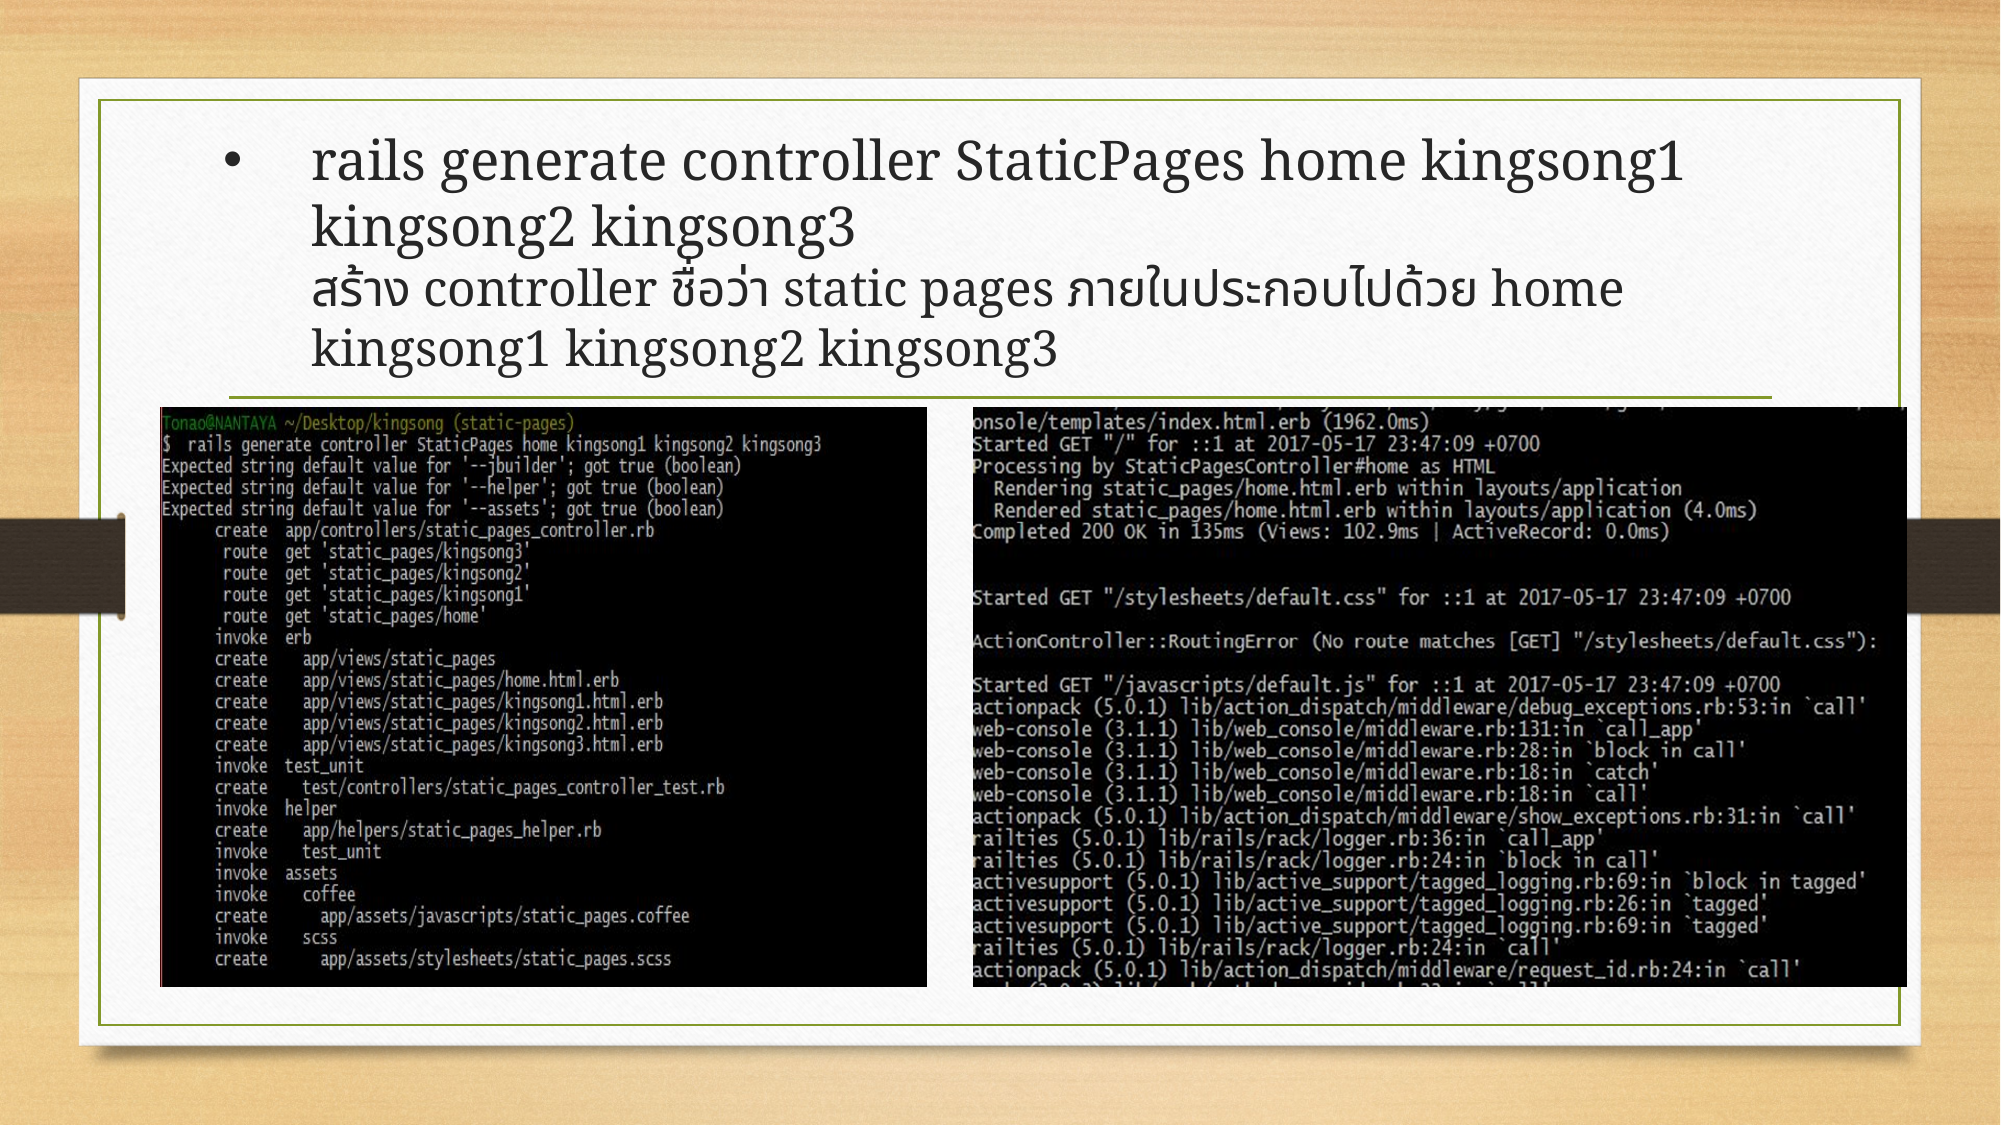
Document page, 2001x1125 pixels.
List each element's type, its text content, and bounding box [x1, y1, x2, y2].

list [160, 407, 927, 988]
picture [0, 0, 2001, 1125]
title rails generate controller StaticPages home kingsong1 kingsong2 kingsong3 สร้าง controller ชื่อว่า static pages ภายในประกอบไปด้วย home kingsong1 kingsong2 kingsong3 [208, 117, 1784, 444]
